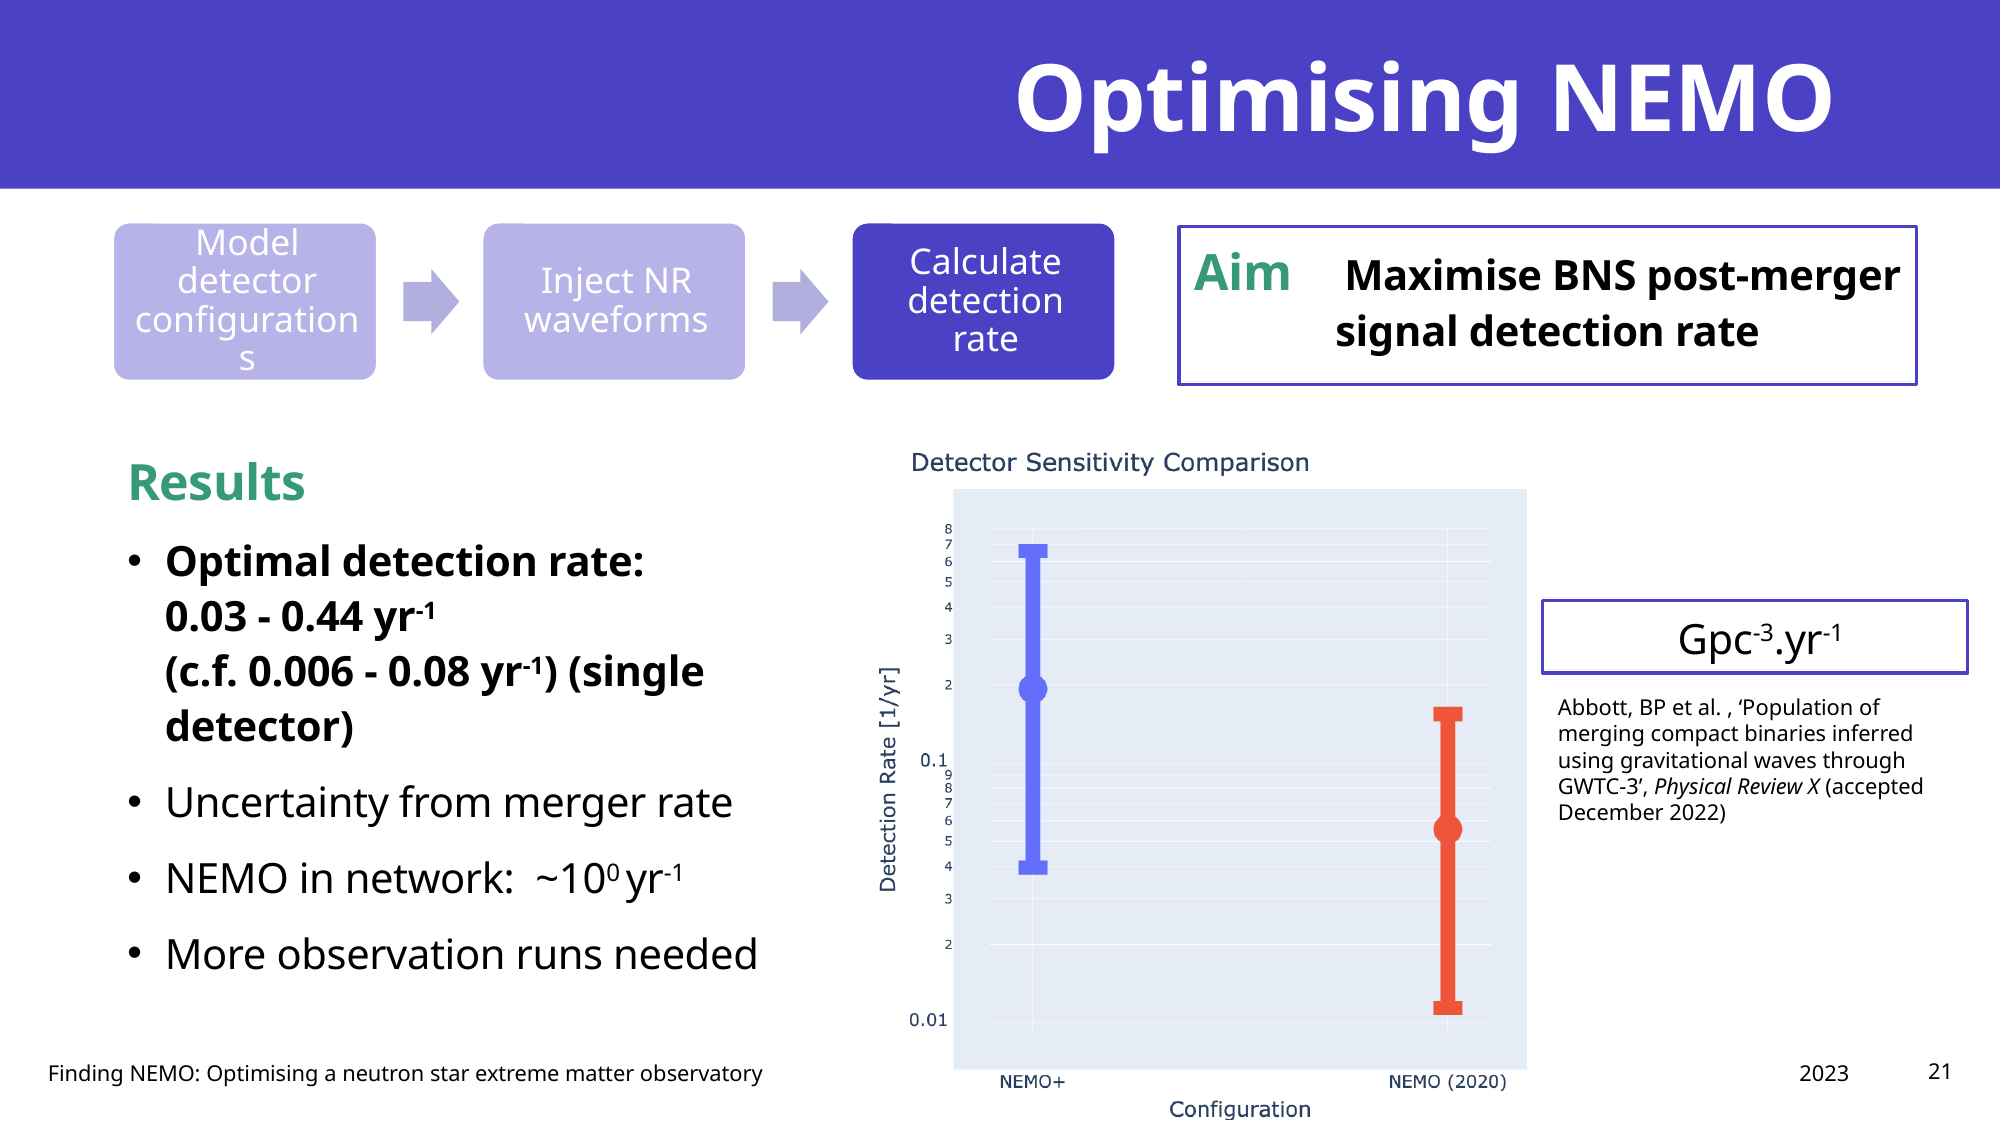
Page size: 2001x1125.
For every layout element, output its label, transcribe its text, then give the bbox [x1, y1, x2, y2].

slide_number 21 [1864, 1042, 1968, 1103]
picture [879, 452, 1527, 1120]
text_box Aim Maximise BNS post-merger signal detection rate [1179, 226, 1917, 385]
text_box Results [112, 436, 893, 535]
title Optimising NEMO [204, 31, 1852, 159]
text_box Abbott, BP et al. , ‘Population of merging compact binaries inferred using gravitational waves through GWTC-3’, Physical Review X (accepted December 2022) [1542, 693, 1987, 852]
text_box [112, 206, 1117, 397]
footer Finding NEMO: Optimising a neutron star extreme matter observatory [33, 1042, 827, 1103]
text_box Optimal detection rate: 0.03 - 0.44 yr-1 (c.f. 0.006 - 0.08 yr-1) (single detector) Uncertainty from merger rate NEMO in network: ~100 yr-1 More observation runs needed [112, 535, 879, 1075]
slide_number 2023 [1527, 1042, 1864, 1103]
